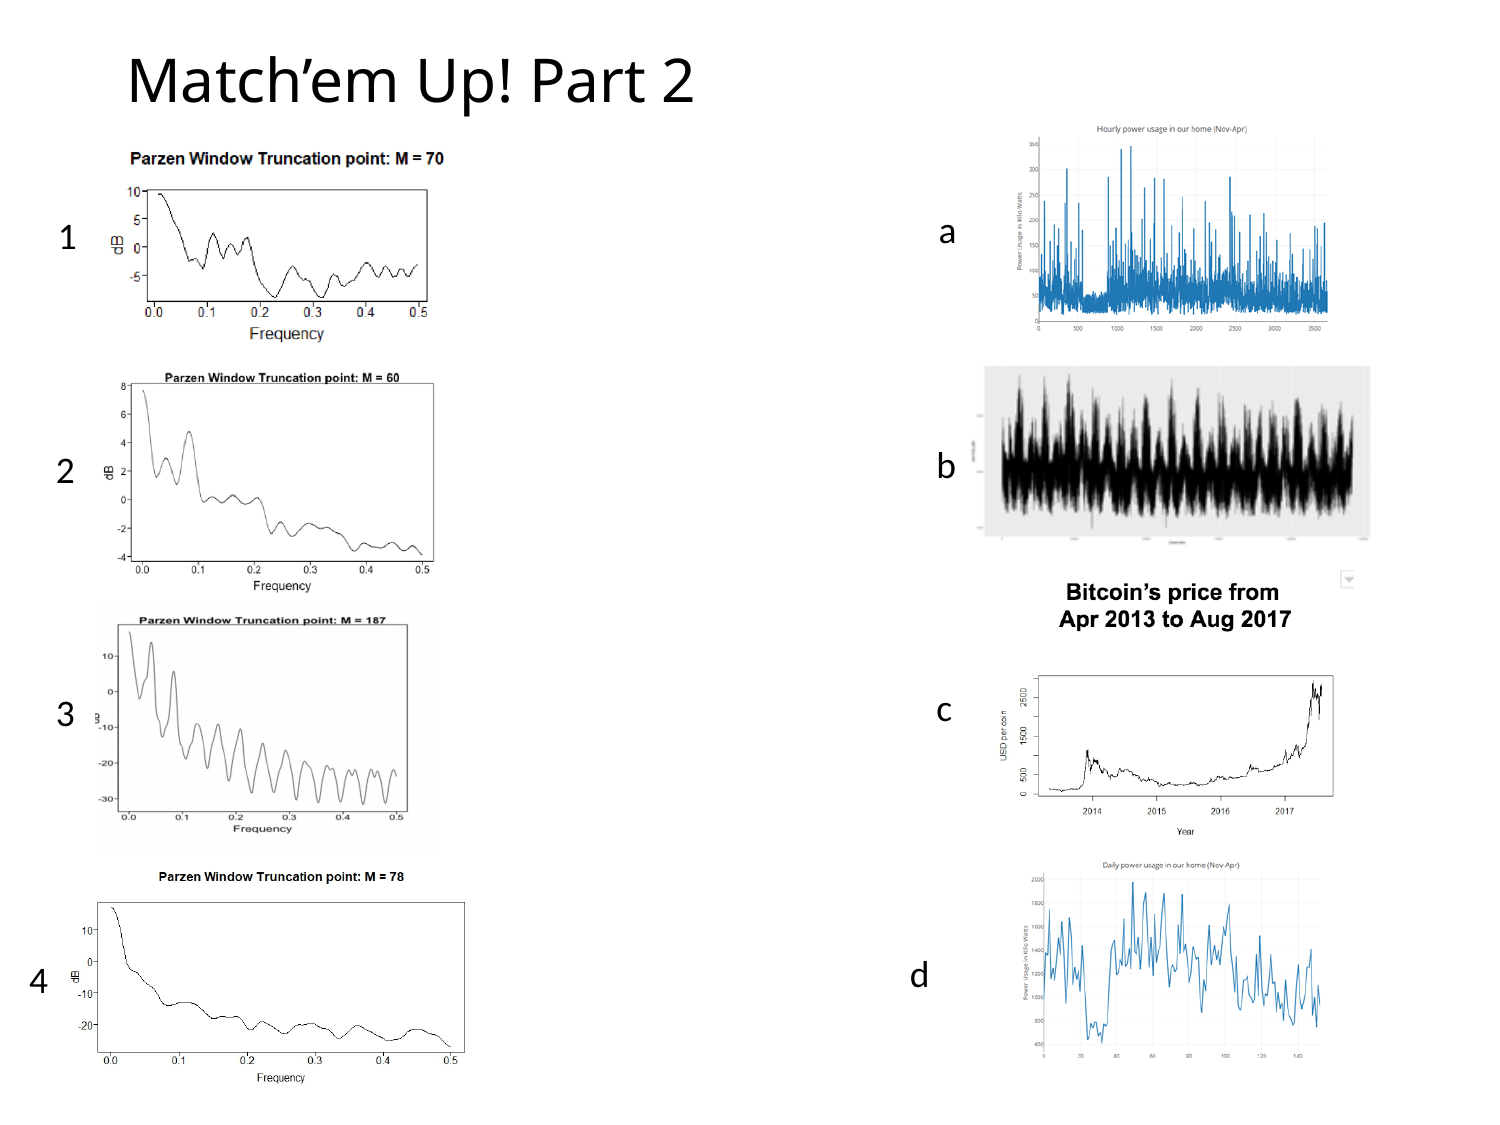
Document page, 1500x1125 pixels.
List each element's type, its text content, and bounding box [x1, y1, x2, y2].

text_box 3 [41, 681, 95, 742]
title Match’em Up! Part 2 [111, 41, 1406, 123]
text_box d [895, 943, 1001, 1003]
picture [1011, 124, 1332, 334]
picture [970, 364, 1373, 547]
text_box a [923, 198, 1011, 259]
text_box 4 [14, 948, 46, 1009]
picture [46, 124, 491, 1116]
text_box 2 [41, 439, 95, 499]
picture [988, 568, 1354, 1064]
text_box c [921, 676, 988, 736]
text_box b [921, 433, 970, 494]
text_box 1 [43, 204, 95, 265]
